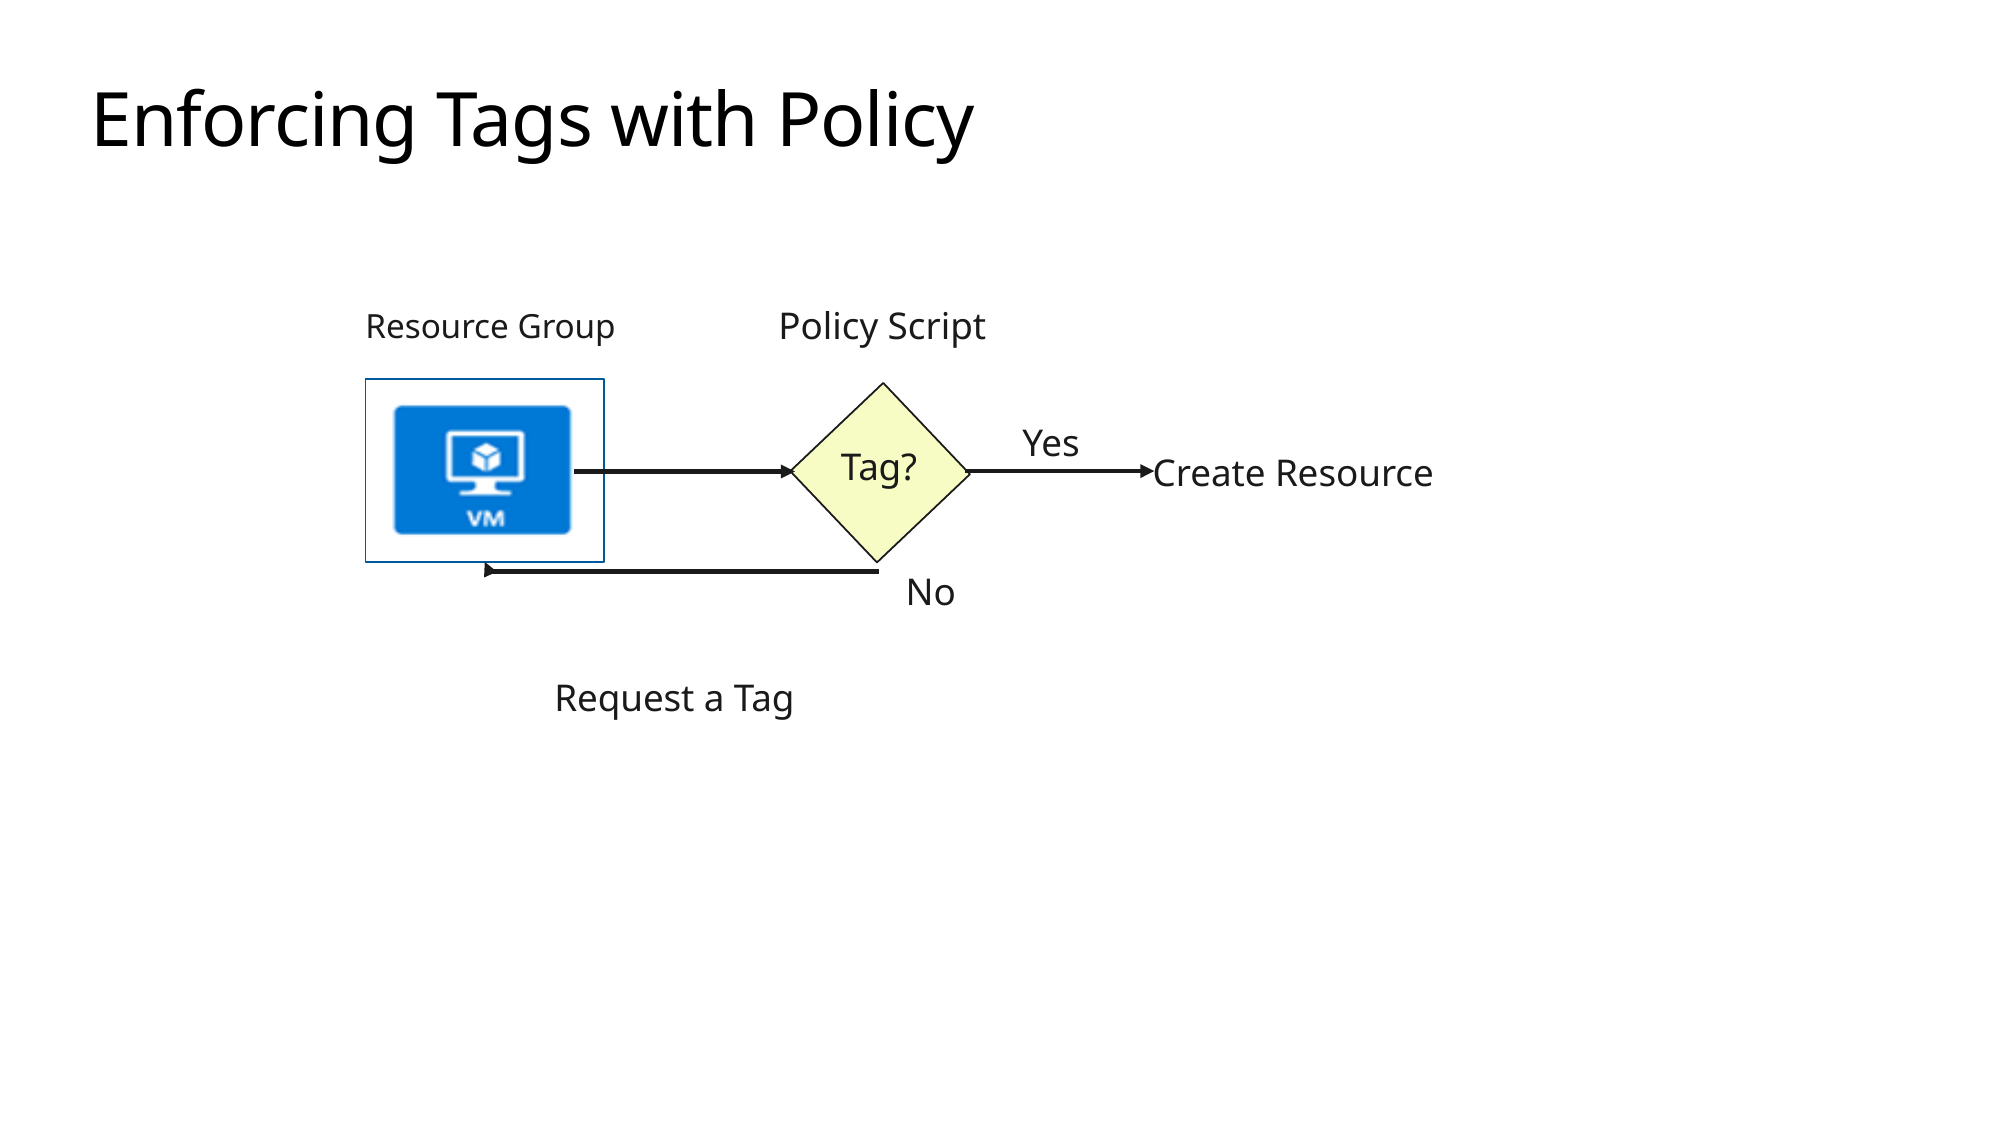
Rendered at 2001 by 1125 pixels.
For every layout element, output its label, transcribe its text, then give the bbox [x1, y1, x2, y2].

title Enforcing Tags with Policy [90, 71, 1899, 162]
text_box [357, 295, 1434, 729]
